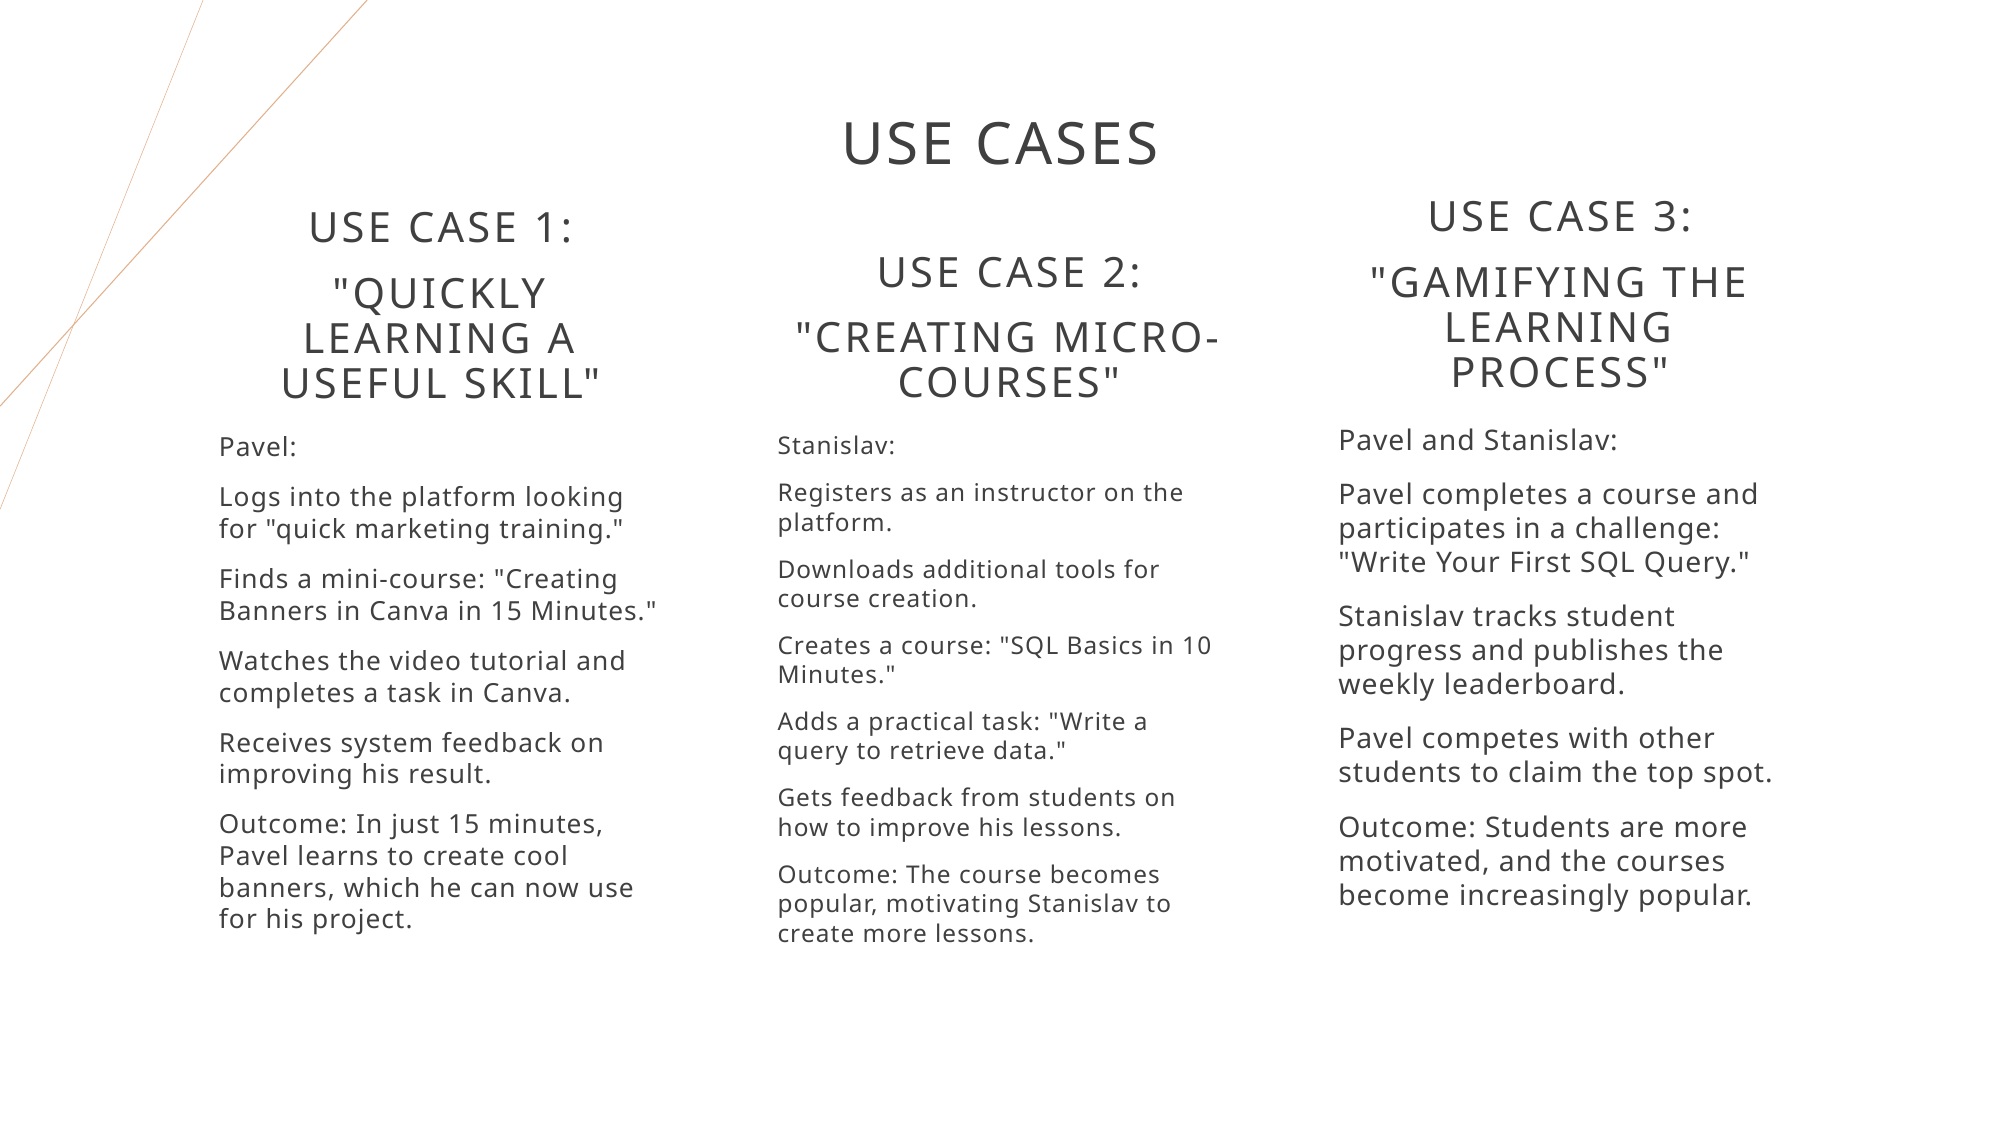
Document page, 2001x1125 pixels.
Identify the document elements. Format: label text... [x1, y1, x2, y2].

list Use case 2: "Creating Micro-courses" [748, 243, 1269, 415]
title Use cases [309, 59, 1691, 232]
list Stanislav: Registers as an instructor on the platform. Downloads additional tools for course creation. Creates a course: "SQL Basics in 10 Minutes." Adds a practical task: "Write a query to retrieve data." Gets feedback from students on how to improve his lessons. Outcome: The course becomes popular, motivating Stanislav to create more lessons. [762, 422, 1238, 957]
list Pavel and Stanislav: Pavel completes a course and participates in a challenge: "Write Your First SQL Query." Stanislav tracks student progress and publishes the weekly leaderboard. Pavel competes with other students to claim the top spot. Outcome: Students are more motivated, and the courses become increasingly popular. [1323, 414, 1797, 949]
list Use case 3: "Gamifying the Learning Process" [1323, 286, 1797, 405]
list Pavel: Logs into the platform looking for "quick marketing training." Finds a mini-course: "Creating Banners in Canva in 15 Minutes." Watches the video tutorial and completes a task in Canva. Receives system feedback on improving his result. Outcome: In just 15 minutes, Pavel learns to create cool banners, which he can now use for his project. [203, 422, 677, 957]
list Use case 1: "Quickly Learning a Useful Skill" [203, 232, 677, 416]
